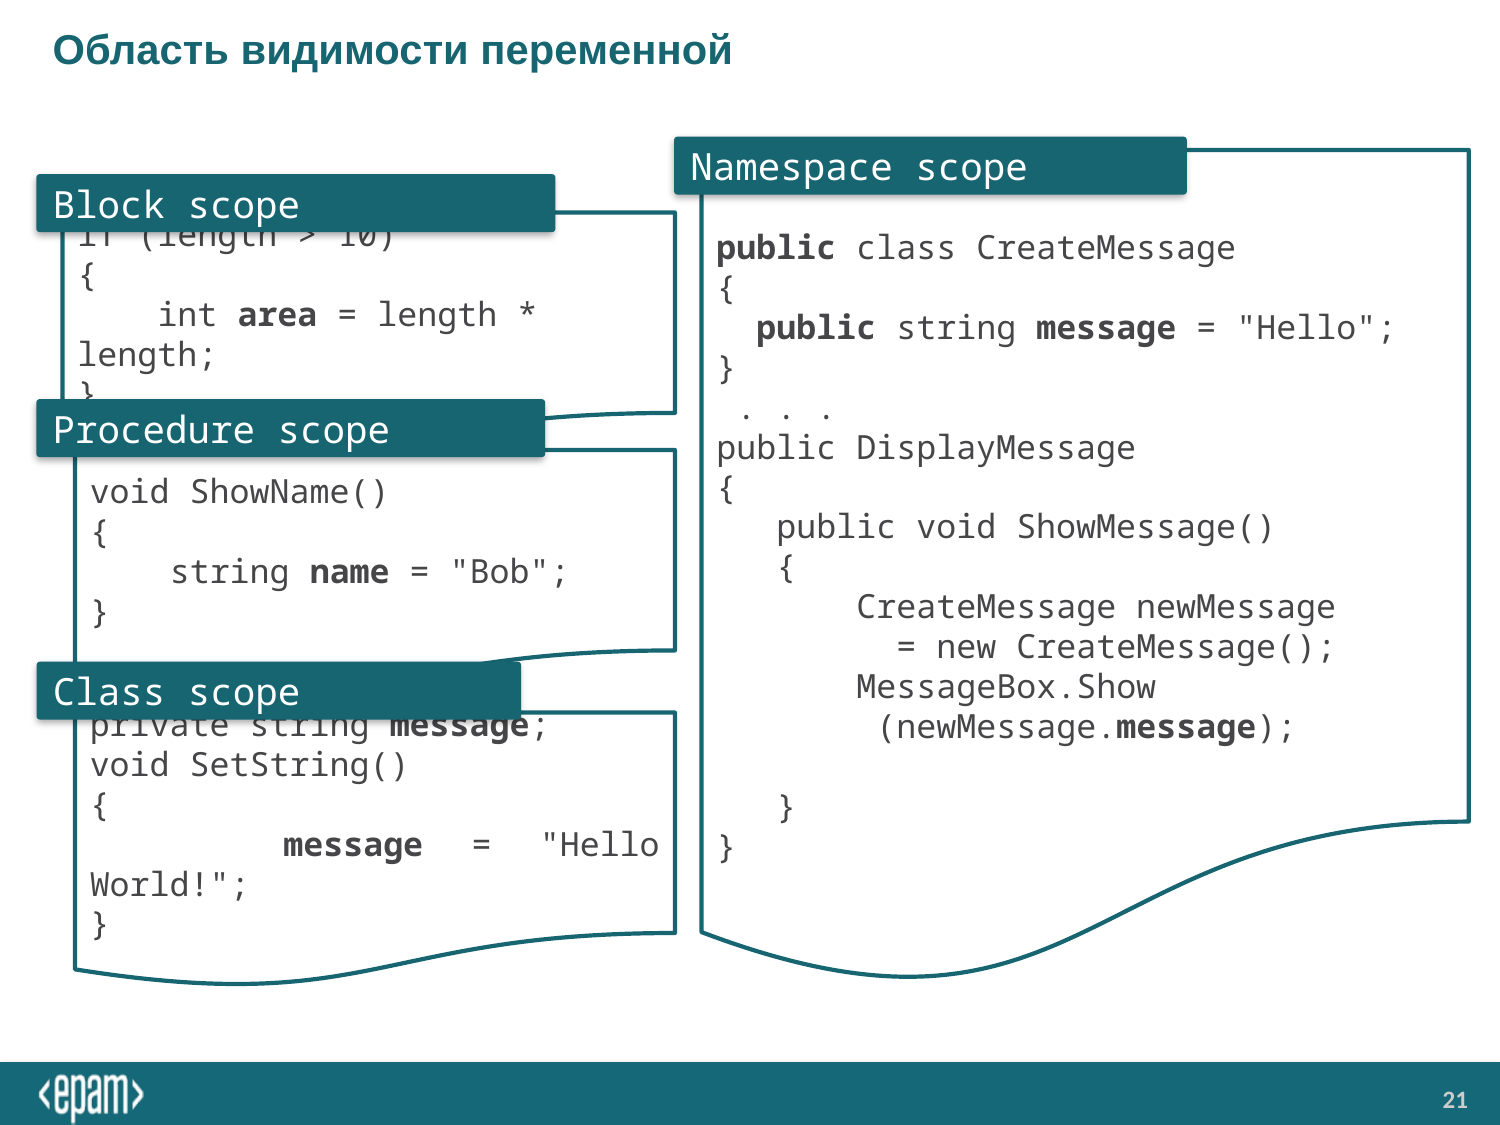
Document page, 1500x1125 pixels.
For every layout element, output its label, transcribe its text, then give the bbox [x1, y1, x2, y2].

text_box Procedure scope [36, 399, 546, 458]
text_box Namespace scope [674, 136, 1187, 195]
title Область видимости переменной [0, 0, 1500, 95]
text_box void ShowName() { string name = "Bob"; } [72, 447, 678, 661]
text_box public class CreateMessage { public string message = "Hello"; } . . . public DisplayMessage { public void ShowMessage() { CreateMessage newMessage = new CreateMessage(); MessageBox.Show (newMessage.message); } } [699, 147, 1471, 979]
text_box private string message; void SetString() { message = "Hello World!"; } [72, 710, 678, 987]
text_box Class scope [36, 661, 522, 720]
picture [38, 1074, 144, 1125]
text_box if (length > 10) { int area = length * length; } [60, 210, 678, 421]
text_box Block scope [36, 174, 556, 233]
